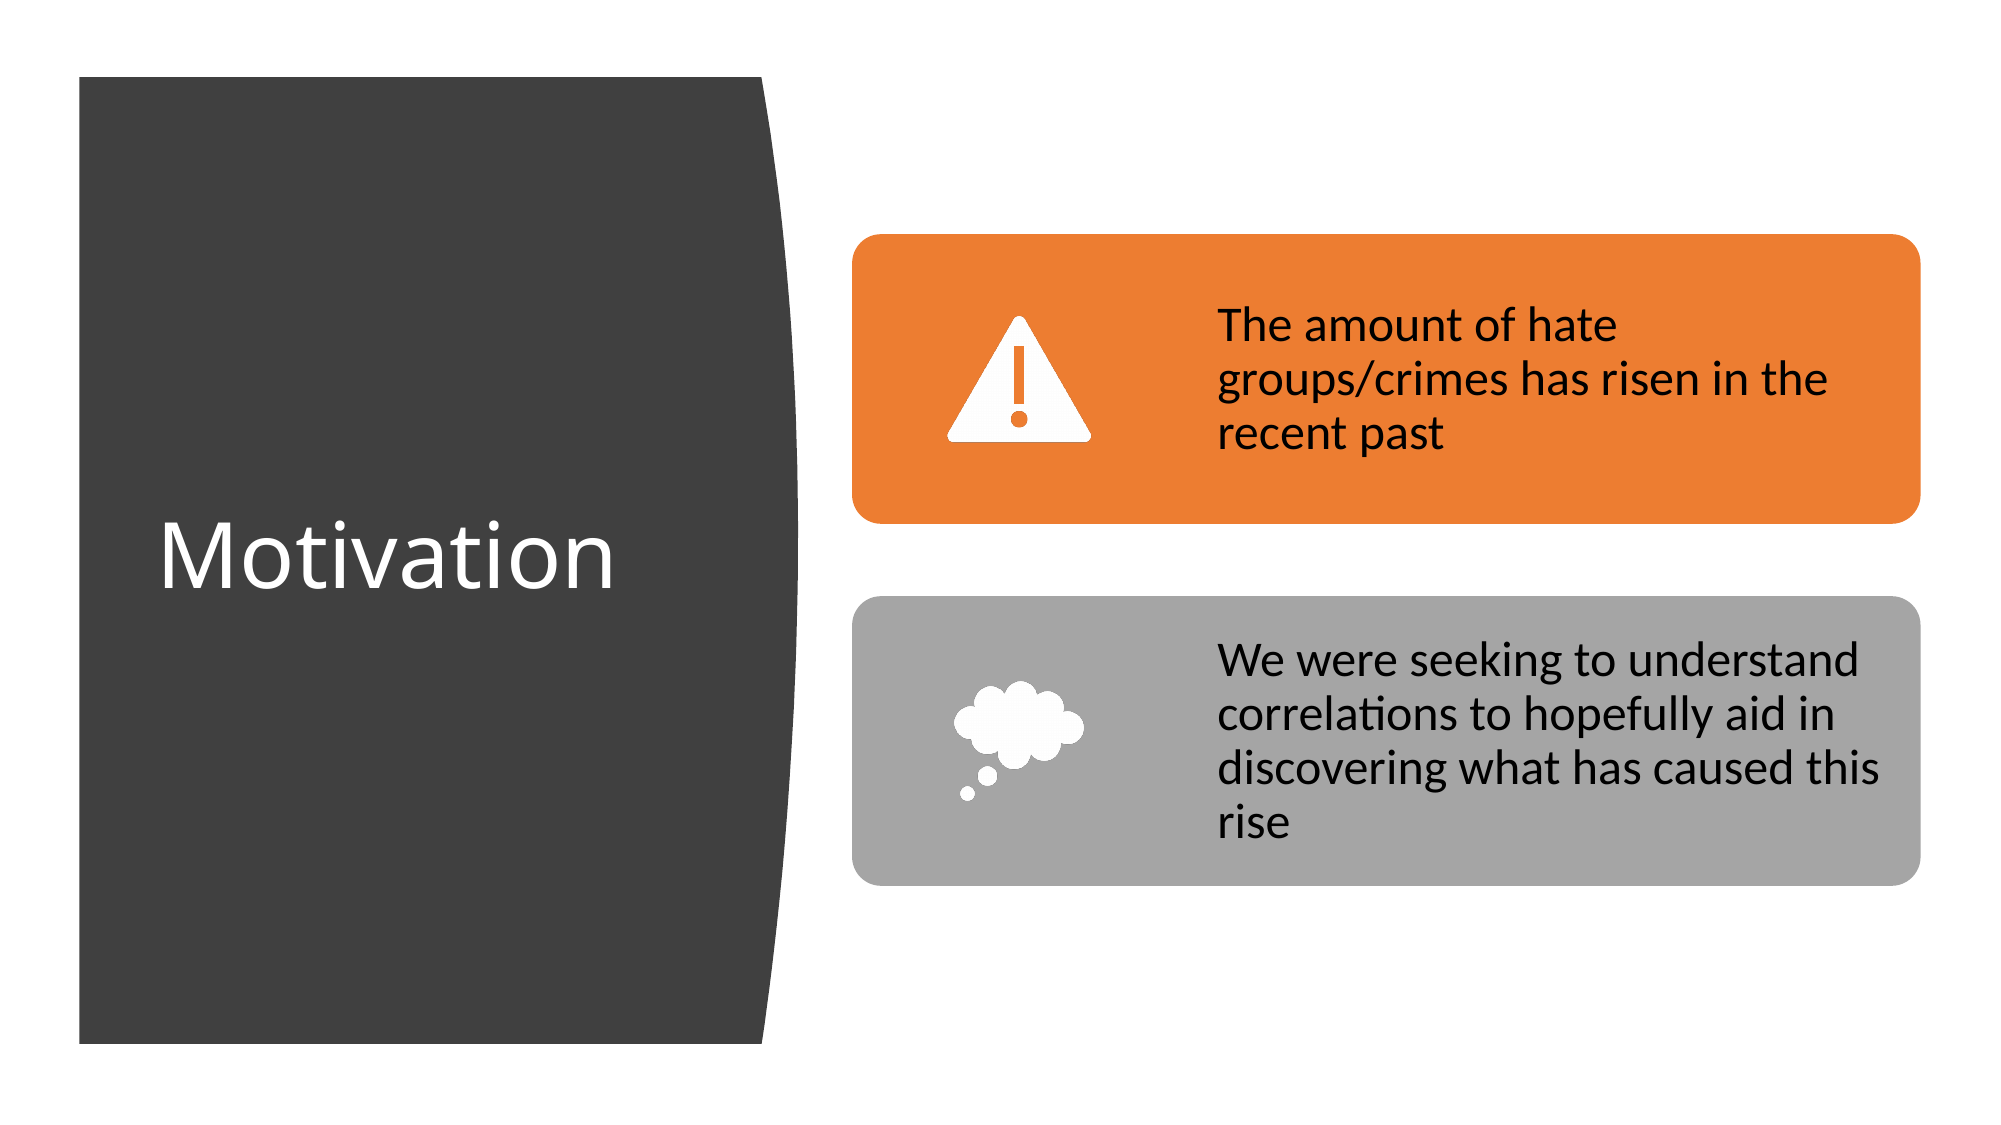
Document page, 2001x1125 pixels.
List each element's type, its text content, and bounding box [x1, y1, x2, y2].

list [852, 77, 1921, 1043]
title Motivation [141, 166, 702, 953]
text_box [78, 76, 800, 1045]
